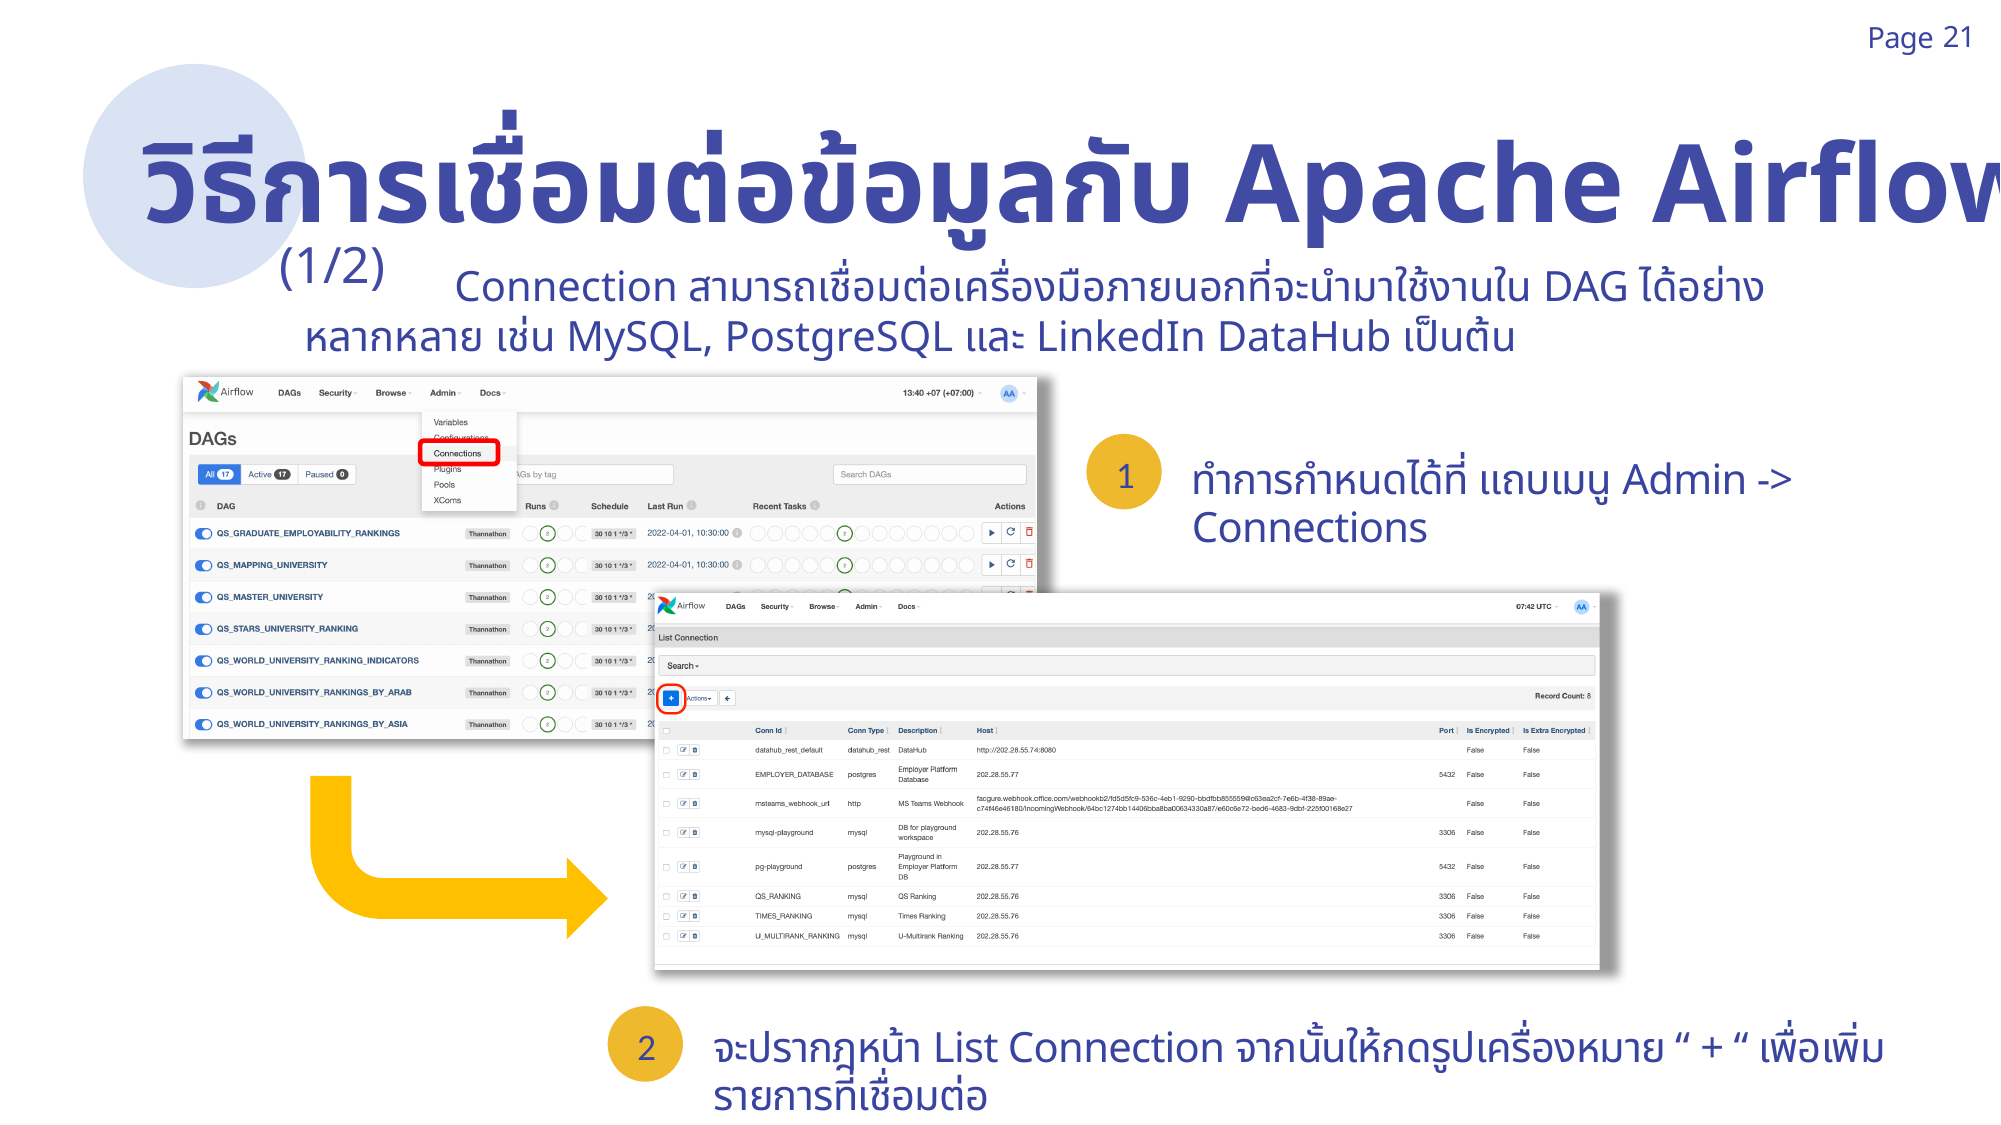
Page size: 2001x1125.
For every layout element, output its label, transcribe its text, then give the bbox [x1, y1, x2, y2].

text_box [183, 377, 1600, 970]
text_box (1/2) [307, 244, 438, 259]
text_box 21 [1913, 18, 1991, 59]
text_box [1600, 433, 1991, 510]
text_box Connection สามารถเชื่อมต่อเครื่องมือภายนอกที่จะนำมาใช้งานใน DAG ได้อย่างหลากหลาย เช่น MySQL, PostgreSQL และ LinkedIn DataHub เป็นต้น [304, 259, 1852, 360]
text_box Page [1867, 19, 1975, 55]
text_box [607, 1006, 1943, 1120]
text_box (1/2) [204, 289, 304, 294]
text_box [83, 63, 307, 289]
text_box วิธีการเชื่อมต่อข้อมูลกับ Apache Airflow [307, 113, 2000, 244]
